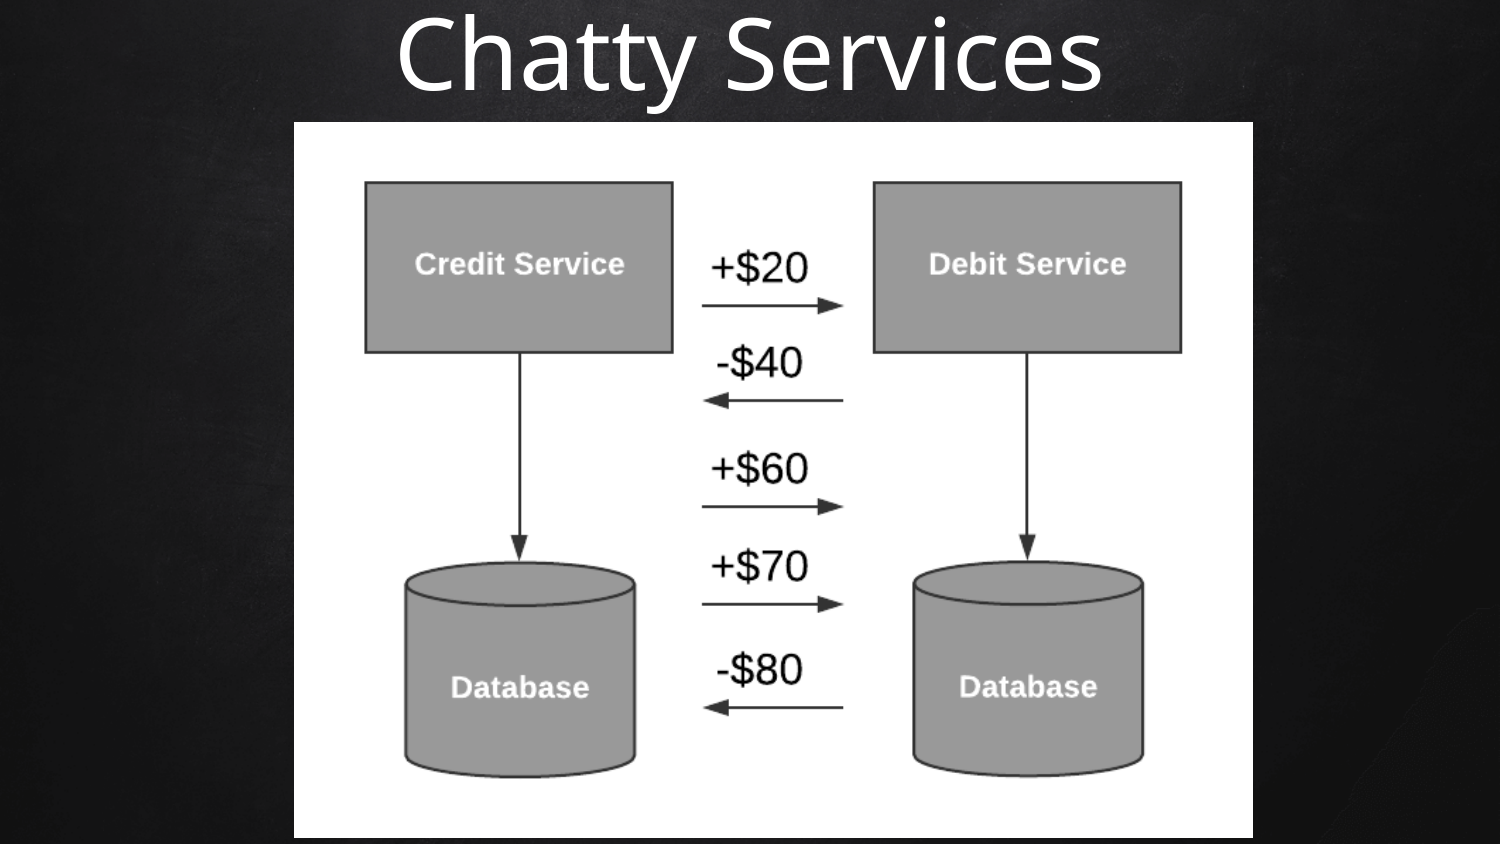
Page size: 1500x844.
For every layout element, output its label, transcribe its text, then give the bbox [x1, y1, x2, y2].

title Chatty Services [0, 0, 1500, 117]
picture [0, 117, 1500, 844]
